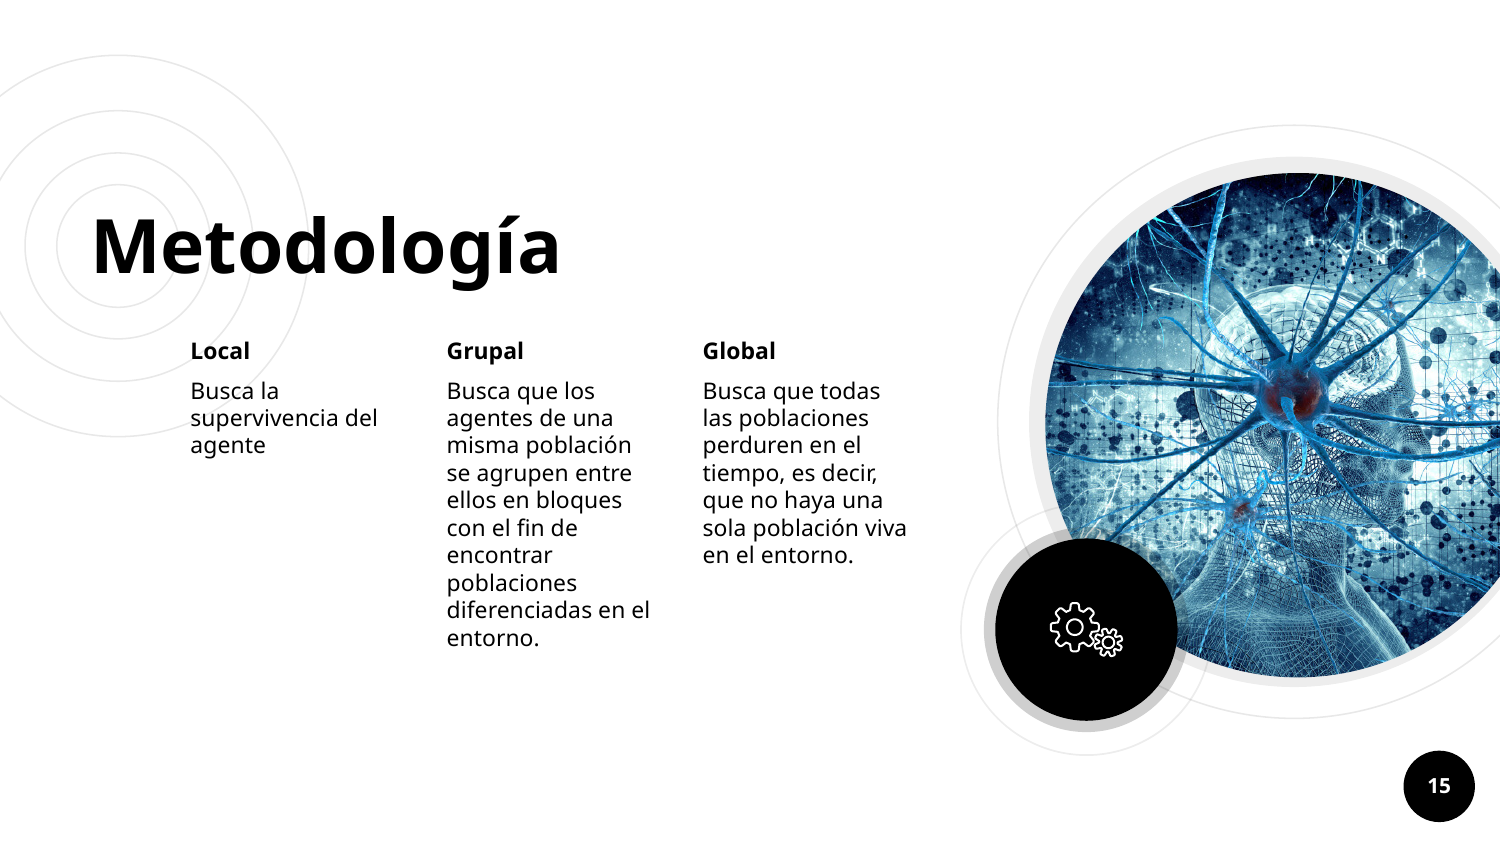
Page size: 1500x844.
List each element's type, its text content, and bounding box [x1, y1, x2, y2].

list Grupal Busca que los agentes de una misma población se agrupen entre ellos en bloques con el fin de encontrar poblaciones diferenciadas en el entorno. [431, 321, 676, 751]
list Local Busca la supervivencia del agente [175, 321, 420, 751]
list Global Busca que todas las poblaciones perduren en el tiempo, es decir, que no haya una sola población viva en el entorno. [687, 321, 932, 751]
picture [1045, 172, 1500, 678]
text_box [1050, 602, 1123, 657]
title Metodología [75, 191, 932, 304]
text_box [959, 503, 1213, 757]
slide_number 15 [1403, 750, 1475, 823]
